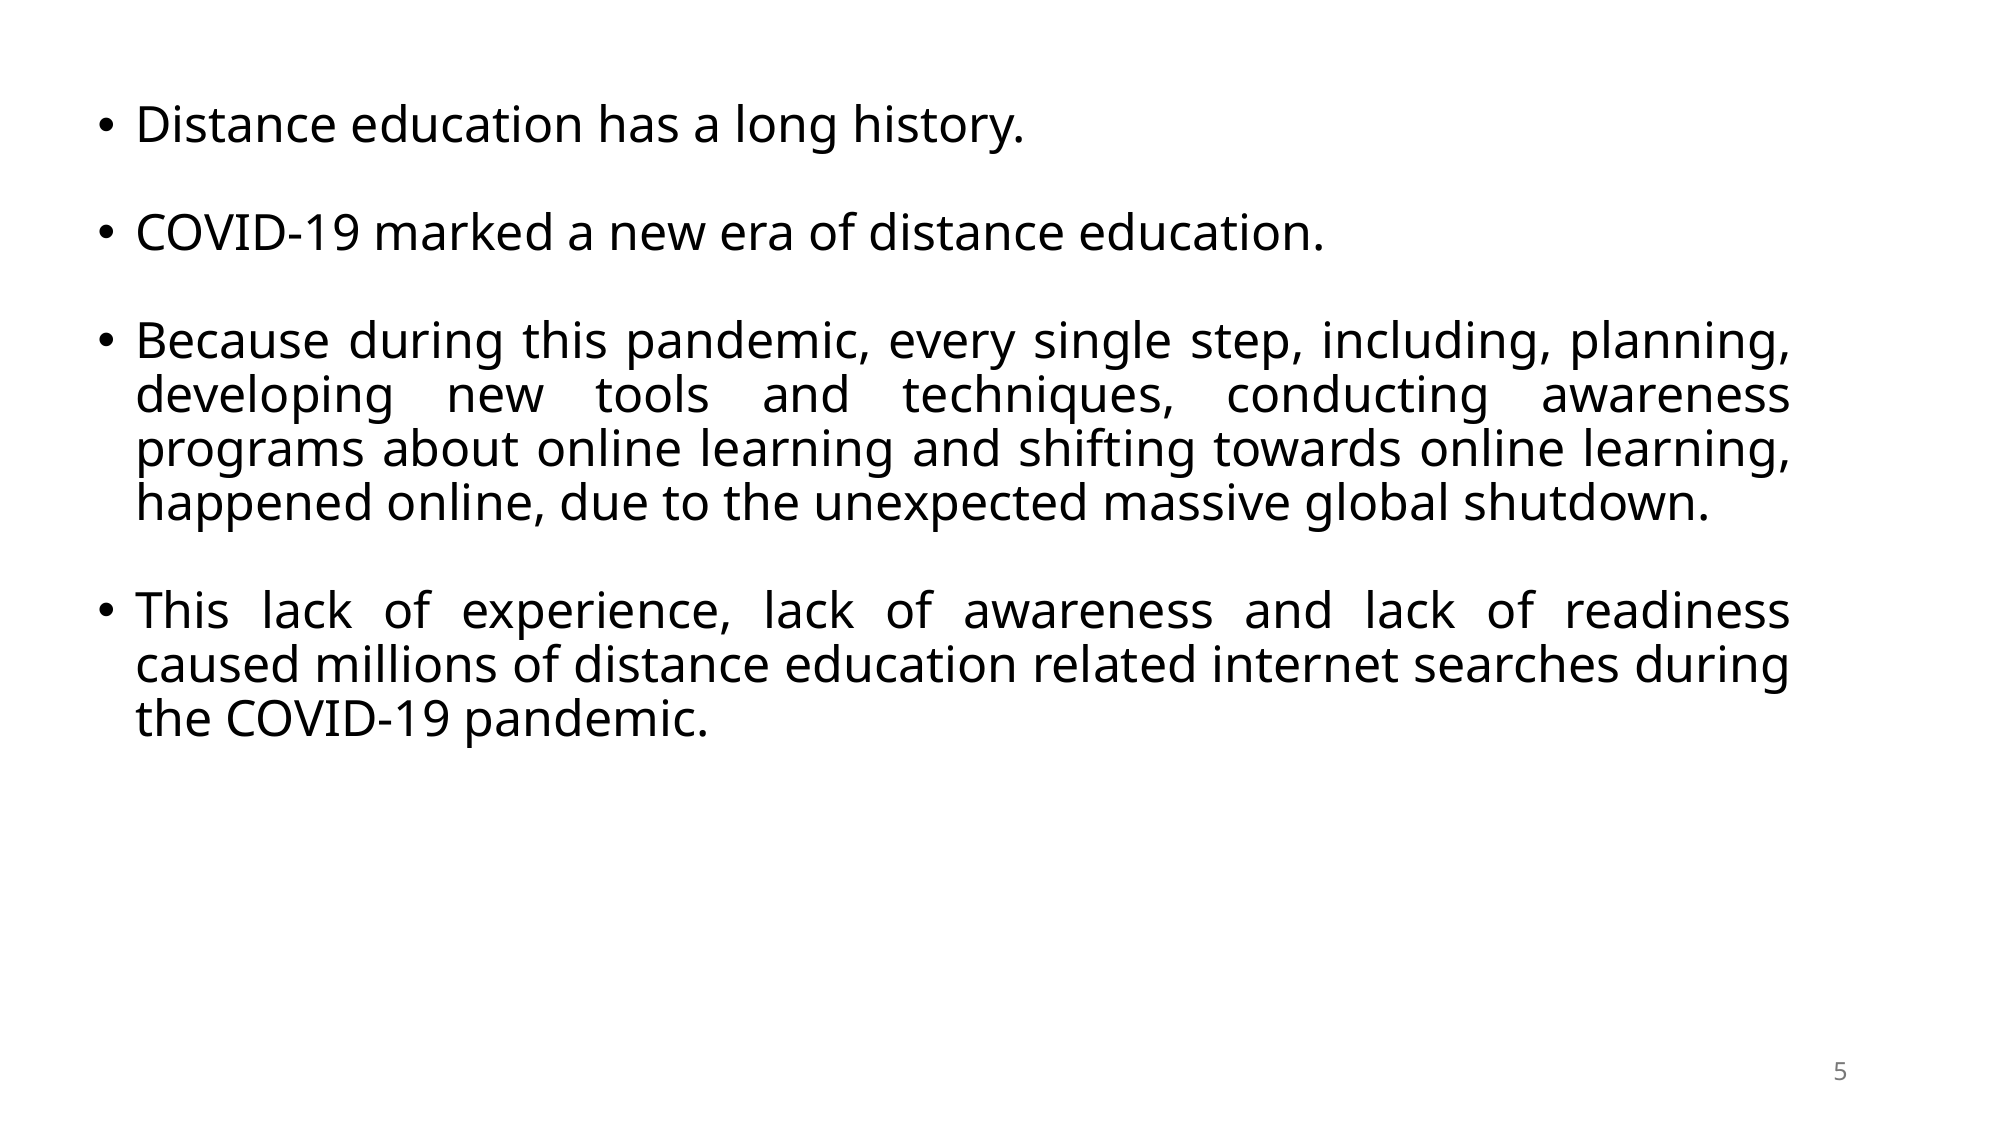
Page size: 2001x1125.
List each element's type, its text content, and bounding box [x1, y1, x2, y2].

slide_number 5 [1412, 1042, 1863, 1103]
list Distance education has a long history. COVID-19 marked a new era of distance education. Because during this pandemic, every single step, including, planning, developing new tools and techniques, conducting awareness programs about online learning and shifting towards online learning, happened online, due to the unexpected massive global shutdown. This lack of experience, lack of awareness and lack of readiness caused millions of distance education related internet searches during the COVID-19 pandemic. [82, 22, 1808, 921]
